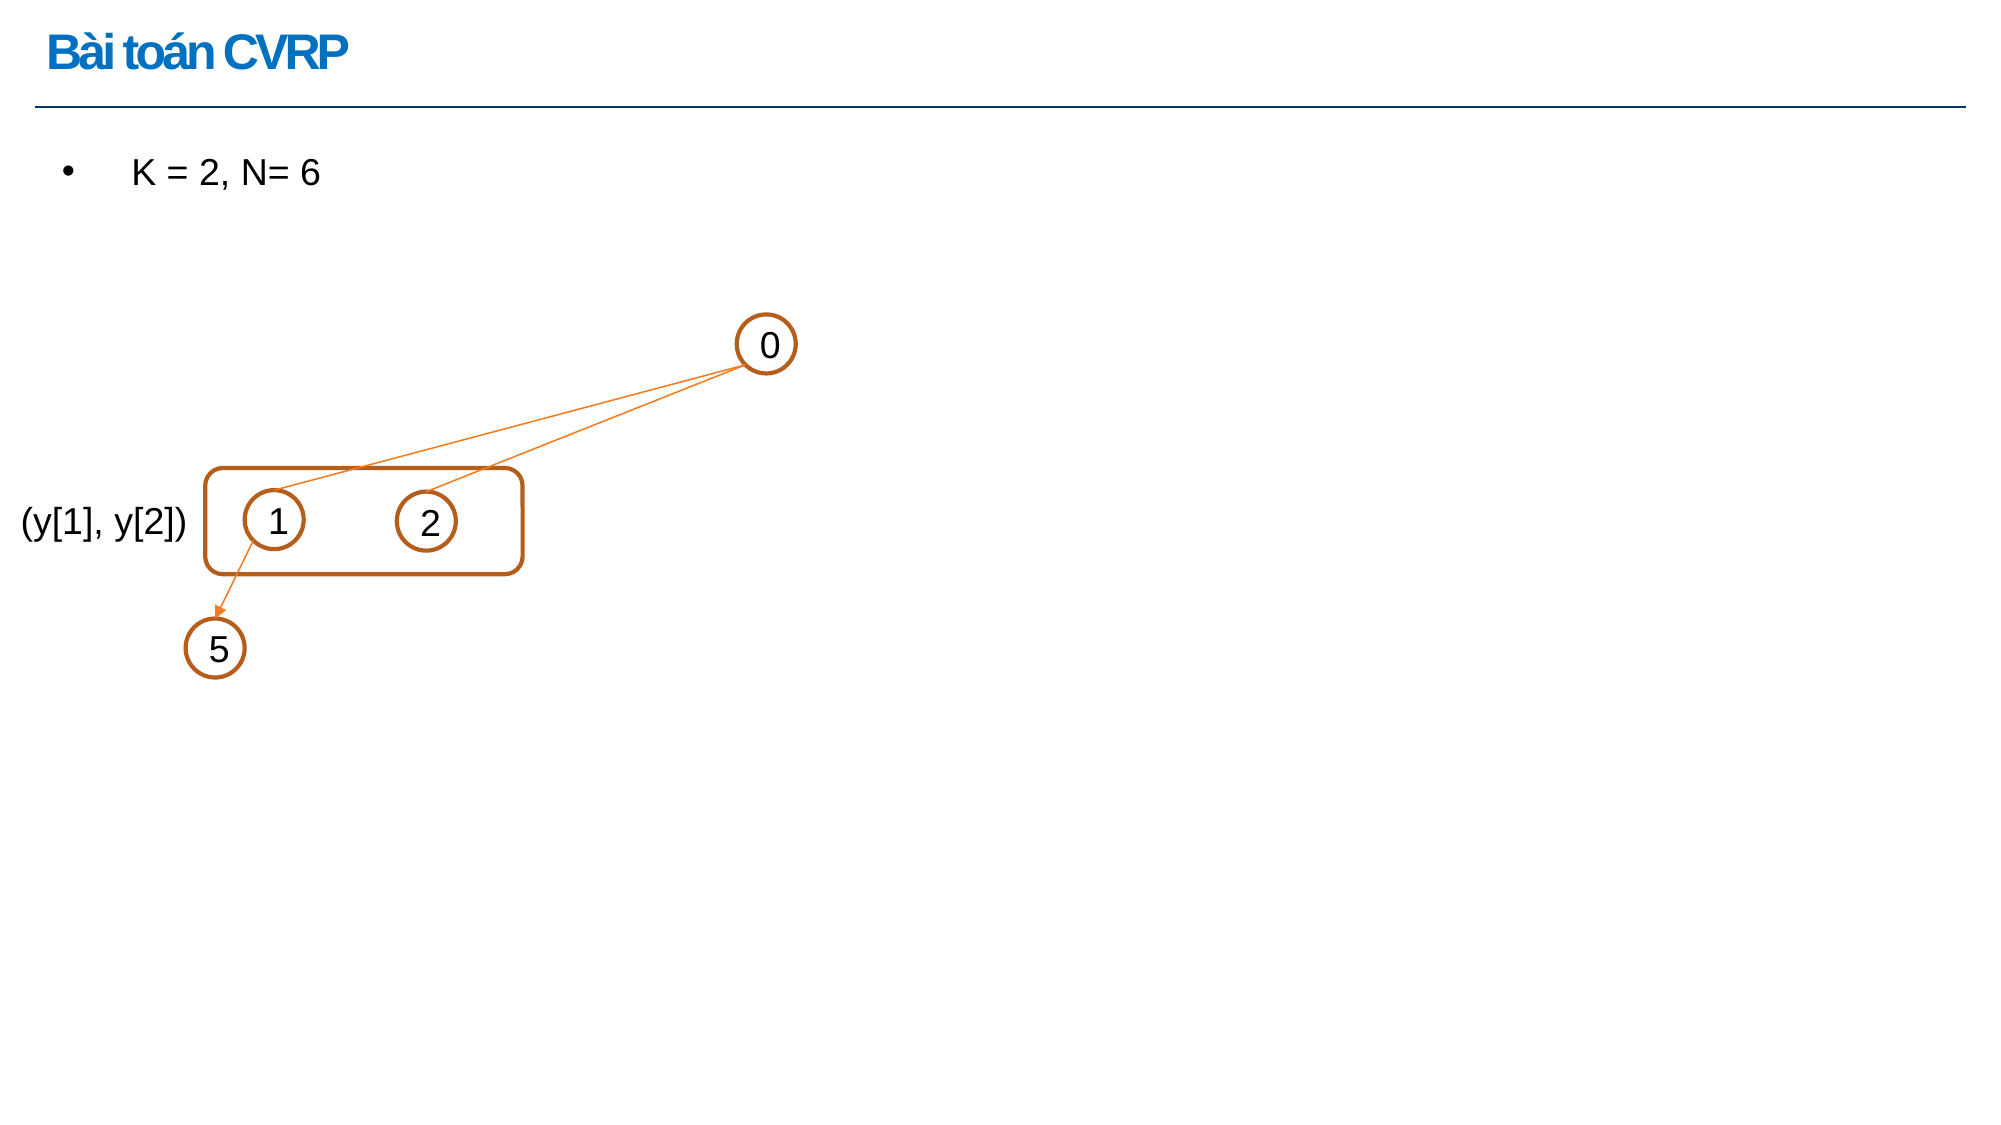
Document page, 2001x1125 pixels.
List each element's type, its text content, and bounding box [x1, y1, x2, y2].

title Bài toán CVRP [31, 11, 1592, 103]
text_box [426, 364, 746, 492]
text_box 5 [183, 617, 247, 680]
text_box 0 [734, 312, 798, 376]
text_box (y[1], y[2]) [5, 490, 209, 550]
text_box K = 2, N= 6 [47, 141, 1966, 963]
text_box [214, 540, 254, 619]
text_box 2 [394, 498, 458, 553]
text_box [203, 465, 525, 577]
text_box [273, 364, 425, 491]
